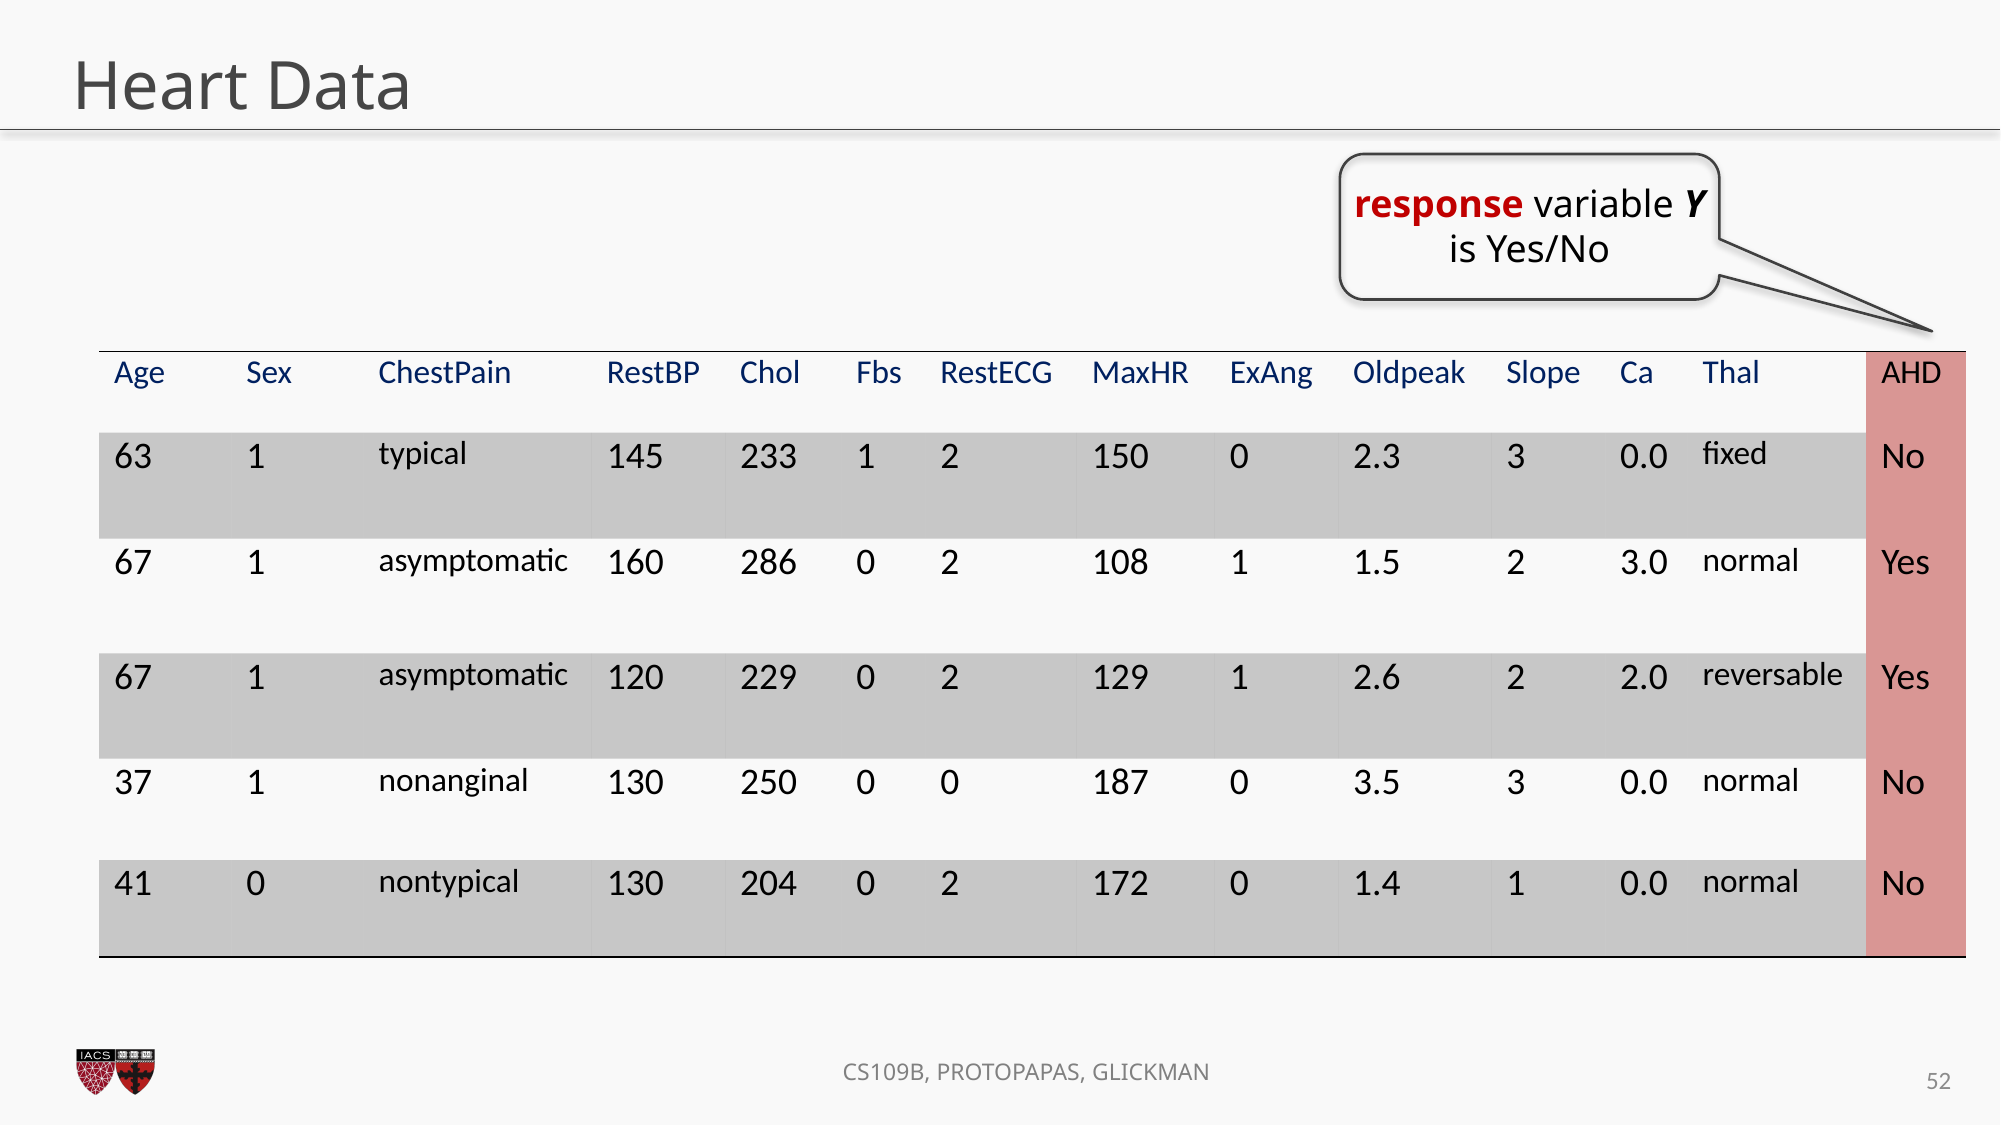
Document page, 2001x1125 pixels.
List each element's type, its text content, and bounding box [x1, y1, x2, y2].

table_cell 1 [842, 433, 926, 539]
table_cell 0.0 [1605, 759, 1688, 860]
table_header AHD [1866, 352, 1966, 433]
picture [75, 1049, 155, 1095]
table_cell Yes [1866, 539, 1966, 653]
table_cell 120 [592, 653, 725, 759]
table_cell 150 [1077, 433, 1215, 539]
table_cell 2.6 [1338, 653, 1491, 759]
title Heart Data [57, 35, 1943, 162]
table_cell 63 [99, 433, 231, 539]
table_header Chol [725, 352, 842, 433]
table_cell No [1866, 860, 1966, 956]
table_cell 1 [231, 653, 364, 759]
table_cell 2 [926, 653, 1077, 759]
table_header Age [99, 352, 231, 433]
table_cell 204 [725, 860, 842, 956]
table_cell 172 [1077, 860, 1215, 956]
table_cell 160 [592, 539, 725, 653]
table_header RestBP [592, 352, 725, 433]
table_cell 0.0 [1605, 860, 1688, 956]
table_header ExAng [1215, 352, 1338, 433]
text_box [1339, 278, 1720, 301]
table_cell nontypical [364, 860, 592, 956]
table_cell 0 [1215, 433, 1338, 539]
table_header ChestPain [364, 352, 592, 433]
table_cell 2 [926, 433, 1077, 539]
table_cell 229 [725, 653, 842, 759]
table_cell 0 [1215, 759, 1338, 860]
table_cell 0 [842, 653, 926, 759]
table_cell 2 [926, 539, 1077, 653]
table_cell 0 [842, 539, 926, 653]
table_cell 0 [842, 759, 926, 860]
table_cell 0.0 [1605, 433, 1688, 539]
table_header Thal [1688, 352, 1866, 433]
table_cell 1 [1491, 860, 1605, 956]
table_cell 41 [99, 860, 231, 956]
table_header Slope [1491, 352, 1605, 433]
table_cell 2 [1491, 539, 1605, 653]
table_cell 2 [926, 860, 1077, 956]
table_cell 145 [592, 433, 725, 539]
table_cell 1 [231, 759, 364, 860]
table_cell 286 [725, 539, 842, 653]
table_cell normal [1688, 539, 1866, 653]
text_box response variable Y is Yes/No [1339, 127, 1720, 278]
table_cell 130 [592, 860, 725, 956]
table_cell 3.0 [1605, 539, 1688, 653]
table_cell 67 [99, 539, 231, 653]
table_cell nonanginal [364, 759, 592, 860]
table_cell No [1866, 433, 1966, 539]
table_header MaxHR [1077, 352, 1215, 433]
table_cell fixed [1688, 433, 1866, 539]
table_cell 1 [231, 539, 364, 653]
table_cell asymptomatic [364, 653, 592, 759]
table_cell 37 [99, 759, 231, 860]
table_cell 1 [231, 433, 364, 539]
table_cell 0 [231, 860, 364, 956]
table_cell 1 [1215, 539, 1338, 653]
table_cell 129 [1077, 653, 1215, 759]
slide_number 52 [1500, 1050, 1967, 1110]
table_cell 1 [1215, 653, 1338, 759]
table_cell 187 [1077, 759, 1215, 860]
table_cell 2 [1491, 653, 1605, 759]
table_cell 1.4 [1338, 860, 1491, 956]
table_cell reversable [1688, 653, 1866, 759]
table_cell 2.3 [1338, 433, 1491, 539]
table_cell 250 [725, 759, 842, 860]
table_cell 0 [926, 759, 1077, 860]
table_cell 108 [1077, 539, 1215, 653]
table_cell 67 [99, 653, 231, 759]
table_header Fbs [842, 352, 926, 433]
table_cell 3 [1491, 433, 1605, 539]
table_header Sex [231, 352, 364, 433]
table_cell normal [1688, 860, 1866, 956]
table_cell asymptomatic [364, 539, 592, 653]
table_cell 233 [725, 433, 842, 539]
table_header Oldpeak [1338, 352, 1491, 433]
table_cell 3.5 [1338, 759, 1491, 860]
table_cell normal [1688, 759, 1866, 860]
table_cell 0 [842, 860, 926, 956]
table_cell Yes [1866, 653, 1966, 759]
table_cell typical [364, 433, 592, 539]
table_cell 1.5 [1338, 539, 1491, 653]
table_header RestECG [926, 352, 1077, 433]
table_header Ca [1605, 352, 1688, 433]
table_cell No [1866, 759, 1966, 860]
table_cell 0 [1215, 860, 1338, 956]
table_cell 3 [1491, 759, 1605, 860]
table_cell 2.0 [1605, 653, 1688, 759]
text_box [1720, 176, 1933, 333]
table_cell 130 [592, 759, 725, 860]
